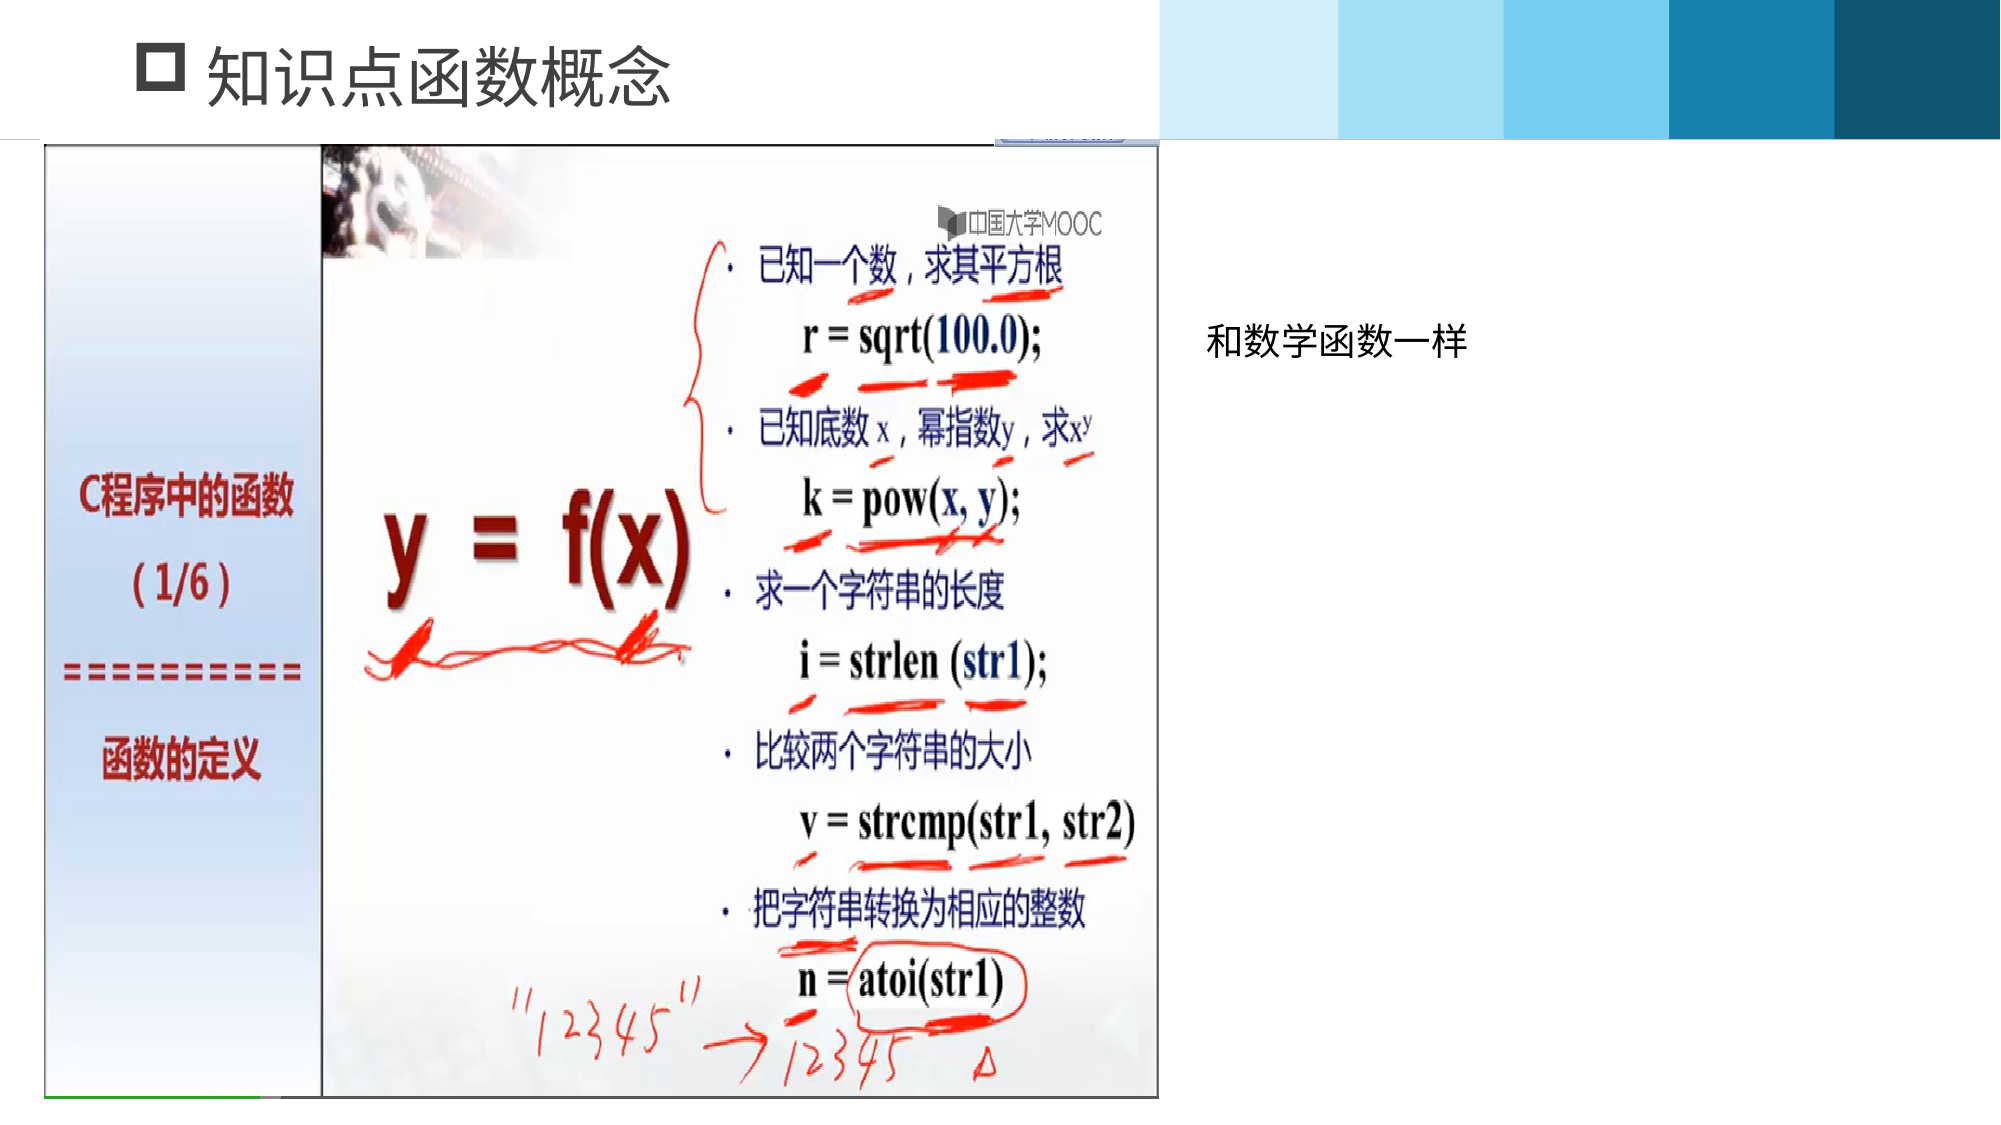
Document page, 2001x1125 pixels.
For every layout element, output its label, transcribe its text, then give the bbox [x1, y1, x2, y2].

picture [40, 139, 1160, 1099]
text_box 和数学函数一样 [1191, 310, 1835, 371]
text_box 知识点函数概念 [116, 27, 689, 123]
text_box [1159, 0, 2000, 139]
